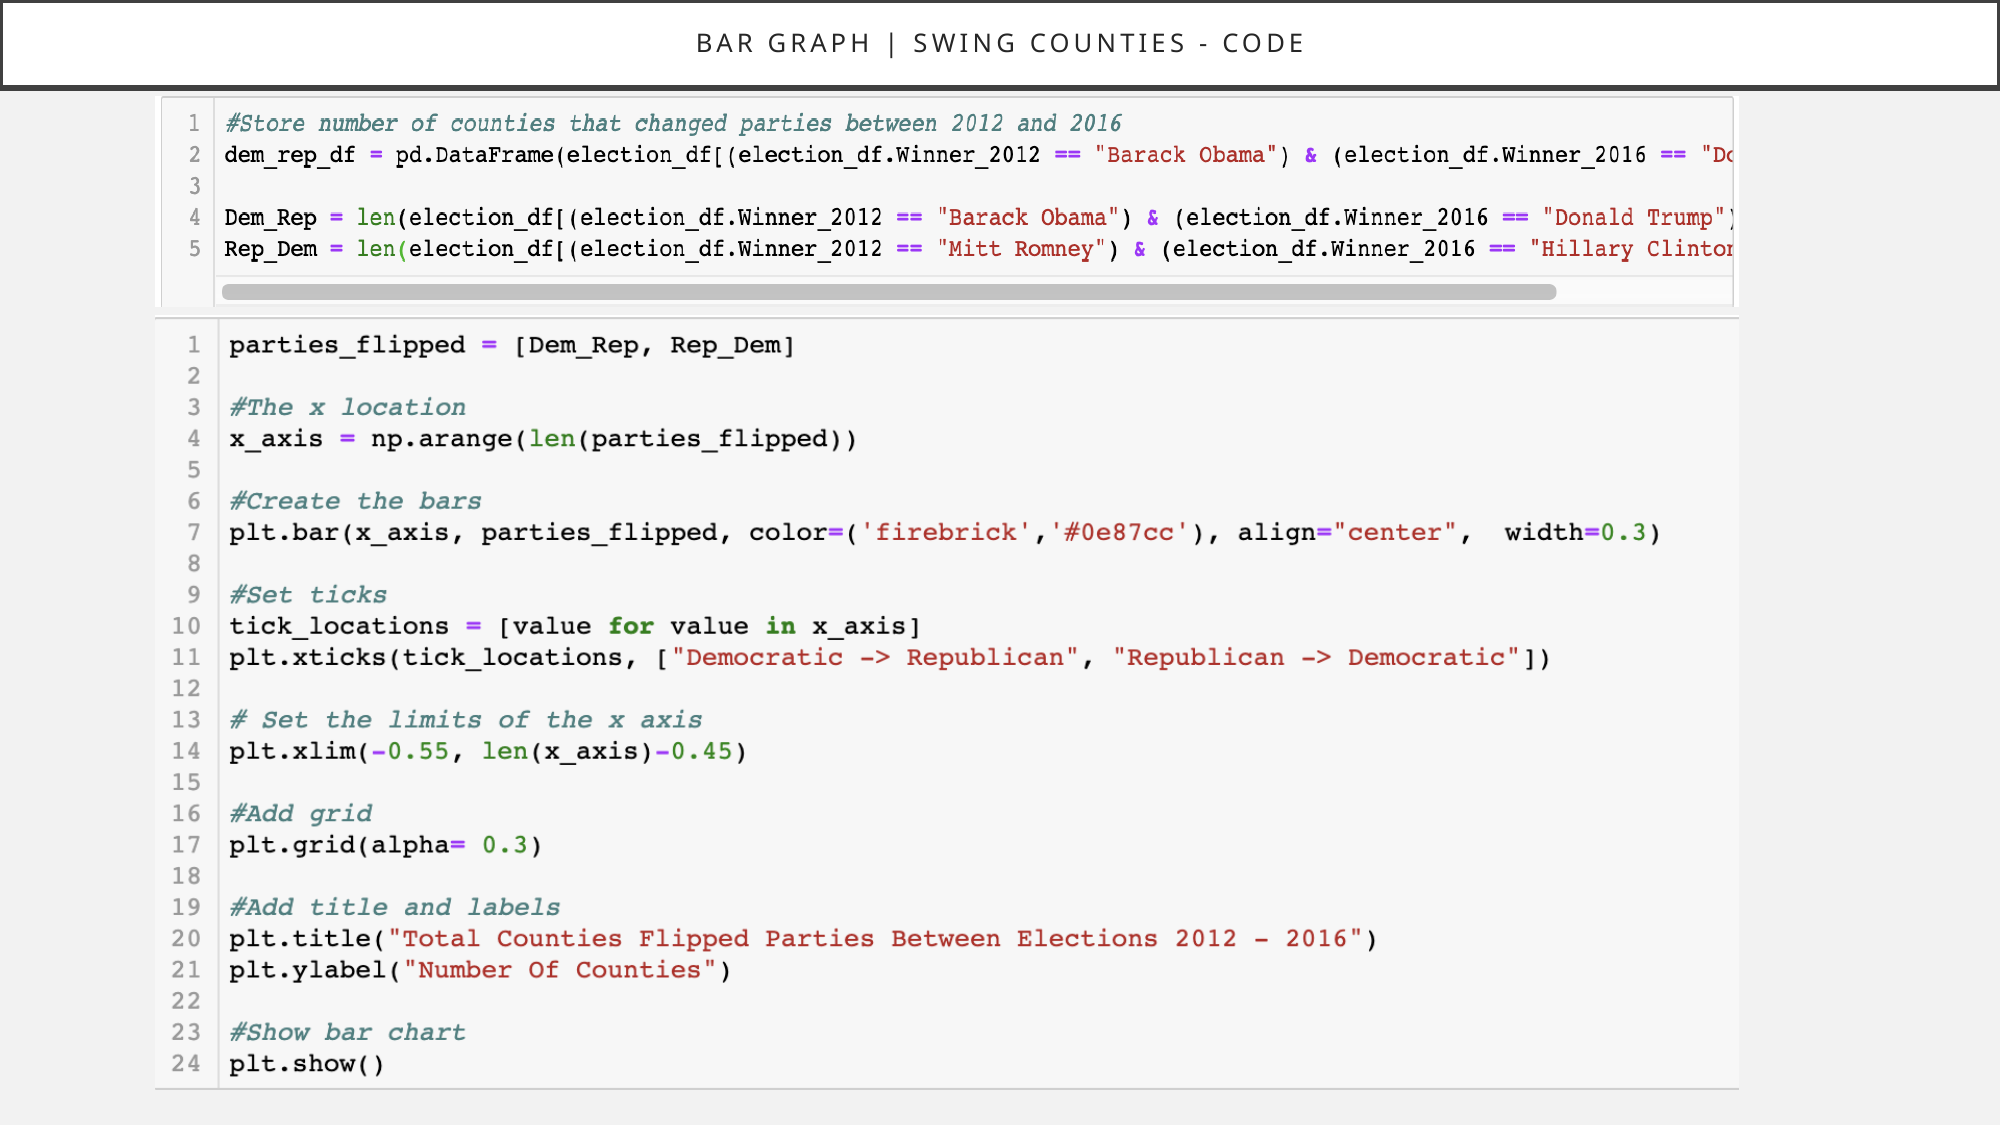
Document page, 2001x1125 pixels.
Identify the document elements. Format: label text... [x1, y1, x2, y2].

title Bar Graph | Swing Counties - Code [0, 0, 2000, 91]
picture [155, 315, 1739, 1091]
picture [155, 96, 1739, 307]
